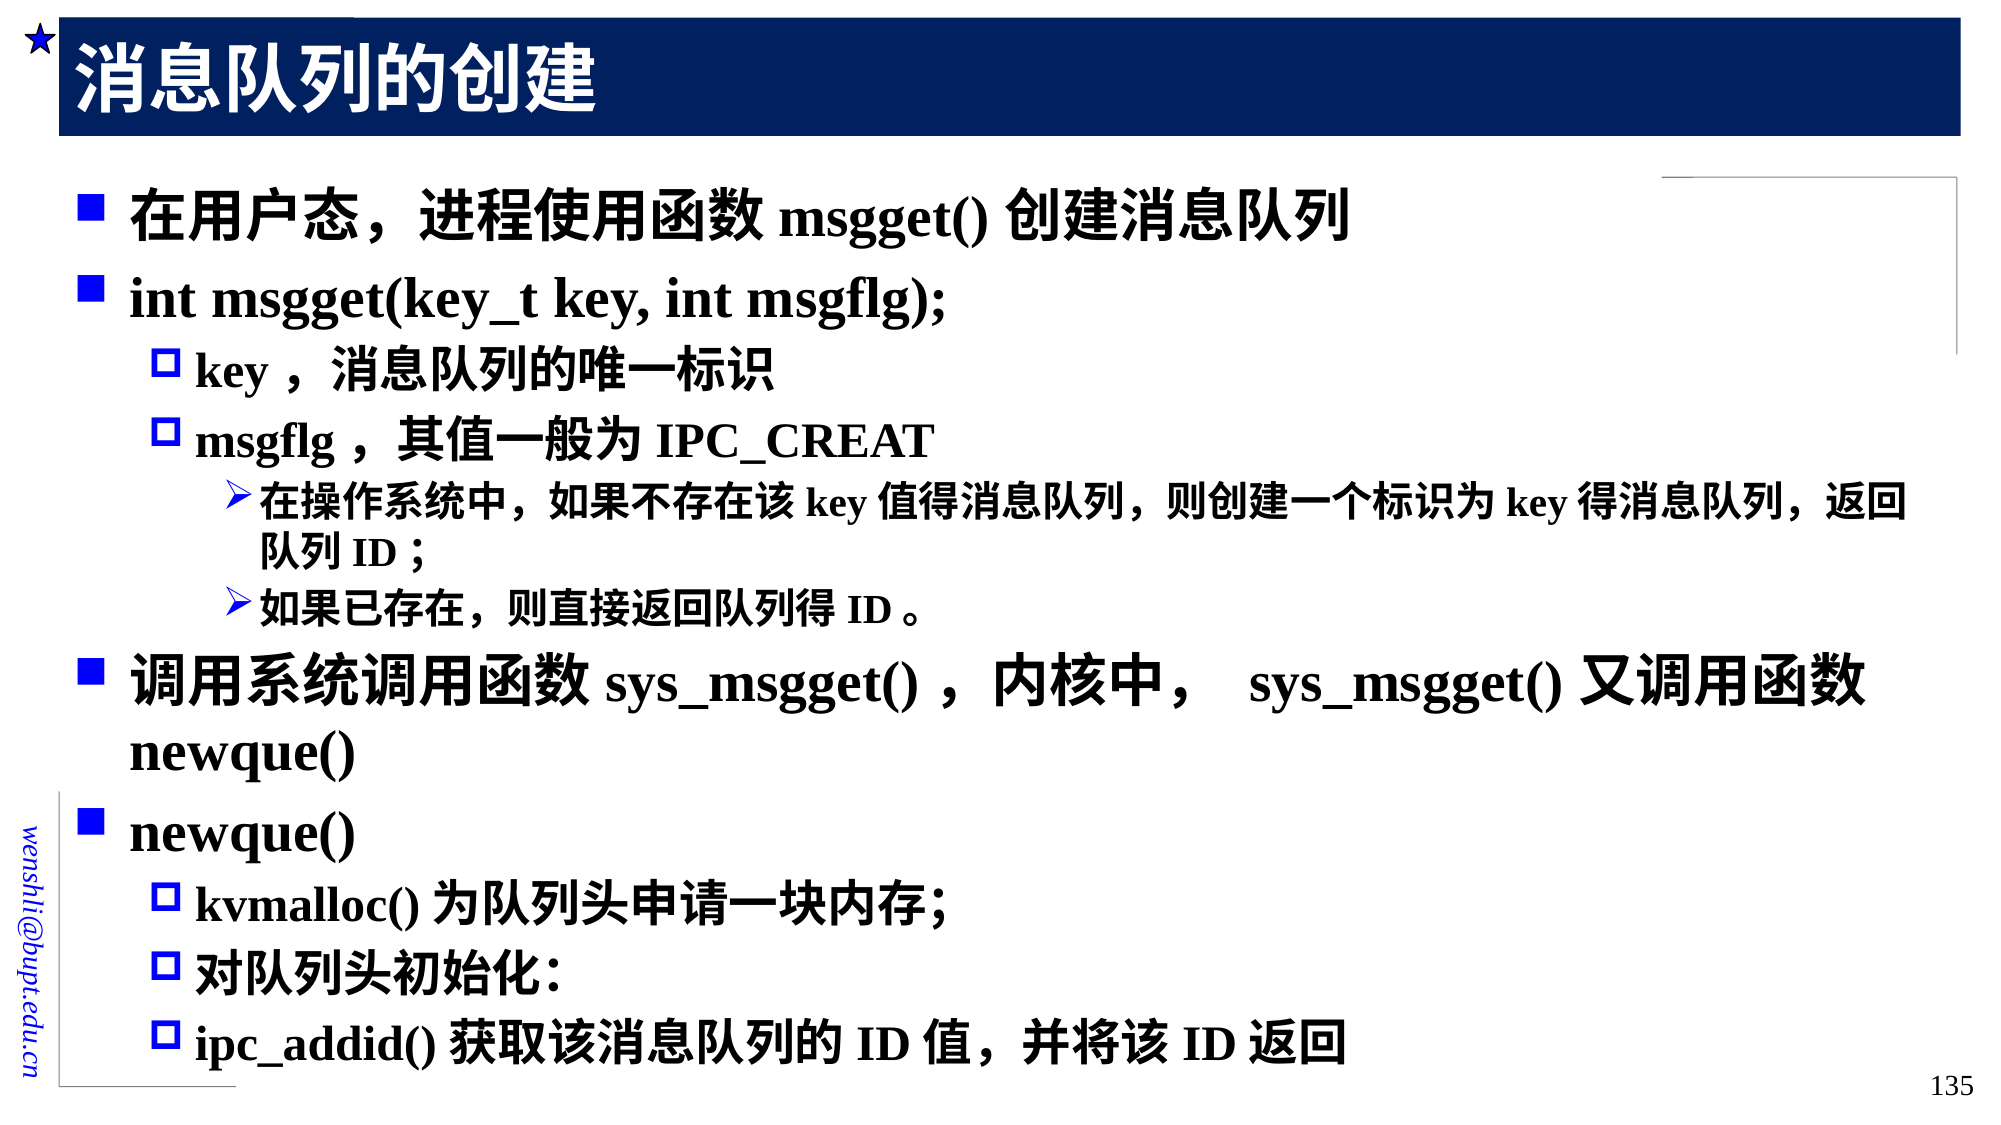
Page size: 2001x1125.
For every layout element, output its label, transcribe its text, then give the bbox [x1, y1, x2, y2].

list 在用户态，进程使用函数msgget()创建消息队列 int msgget(key_t key, int msgflg); key，消息队列的唯一标识 msgflg，其值一般为IPC_CREAT 在操作系统中，如果不存在该key值得消息队列，则创建一个标识为key得消息队列，返回队列ID； 如果已存在，则直接返回队列得ID。 调用系统调用函数sys_msgget()，内核中， sys_msgget()又调用函数newque() newque() kvmalloc()为队列头申请一块内存； 对队列头初始化： ipc_addid()获取该消息队列的ID值，并将该ID返回 [59, 171, 1955, 1087]
slide_number 135 [1822, 1058, 1990, 1113]
title 消息队列的创建 [58, 17, 1961, 137]
